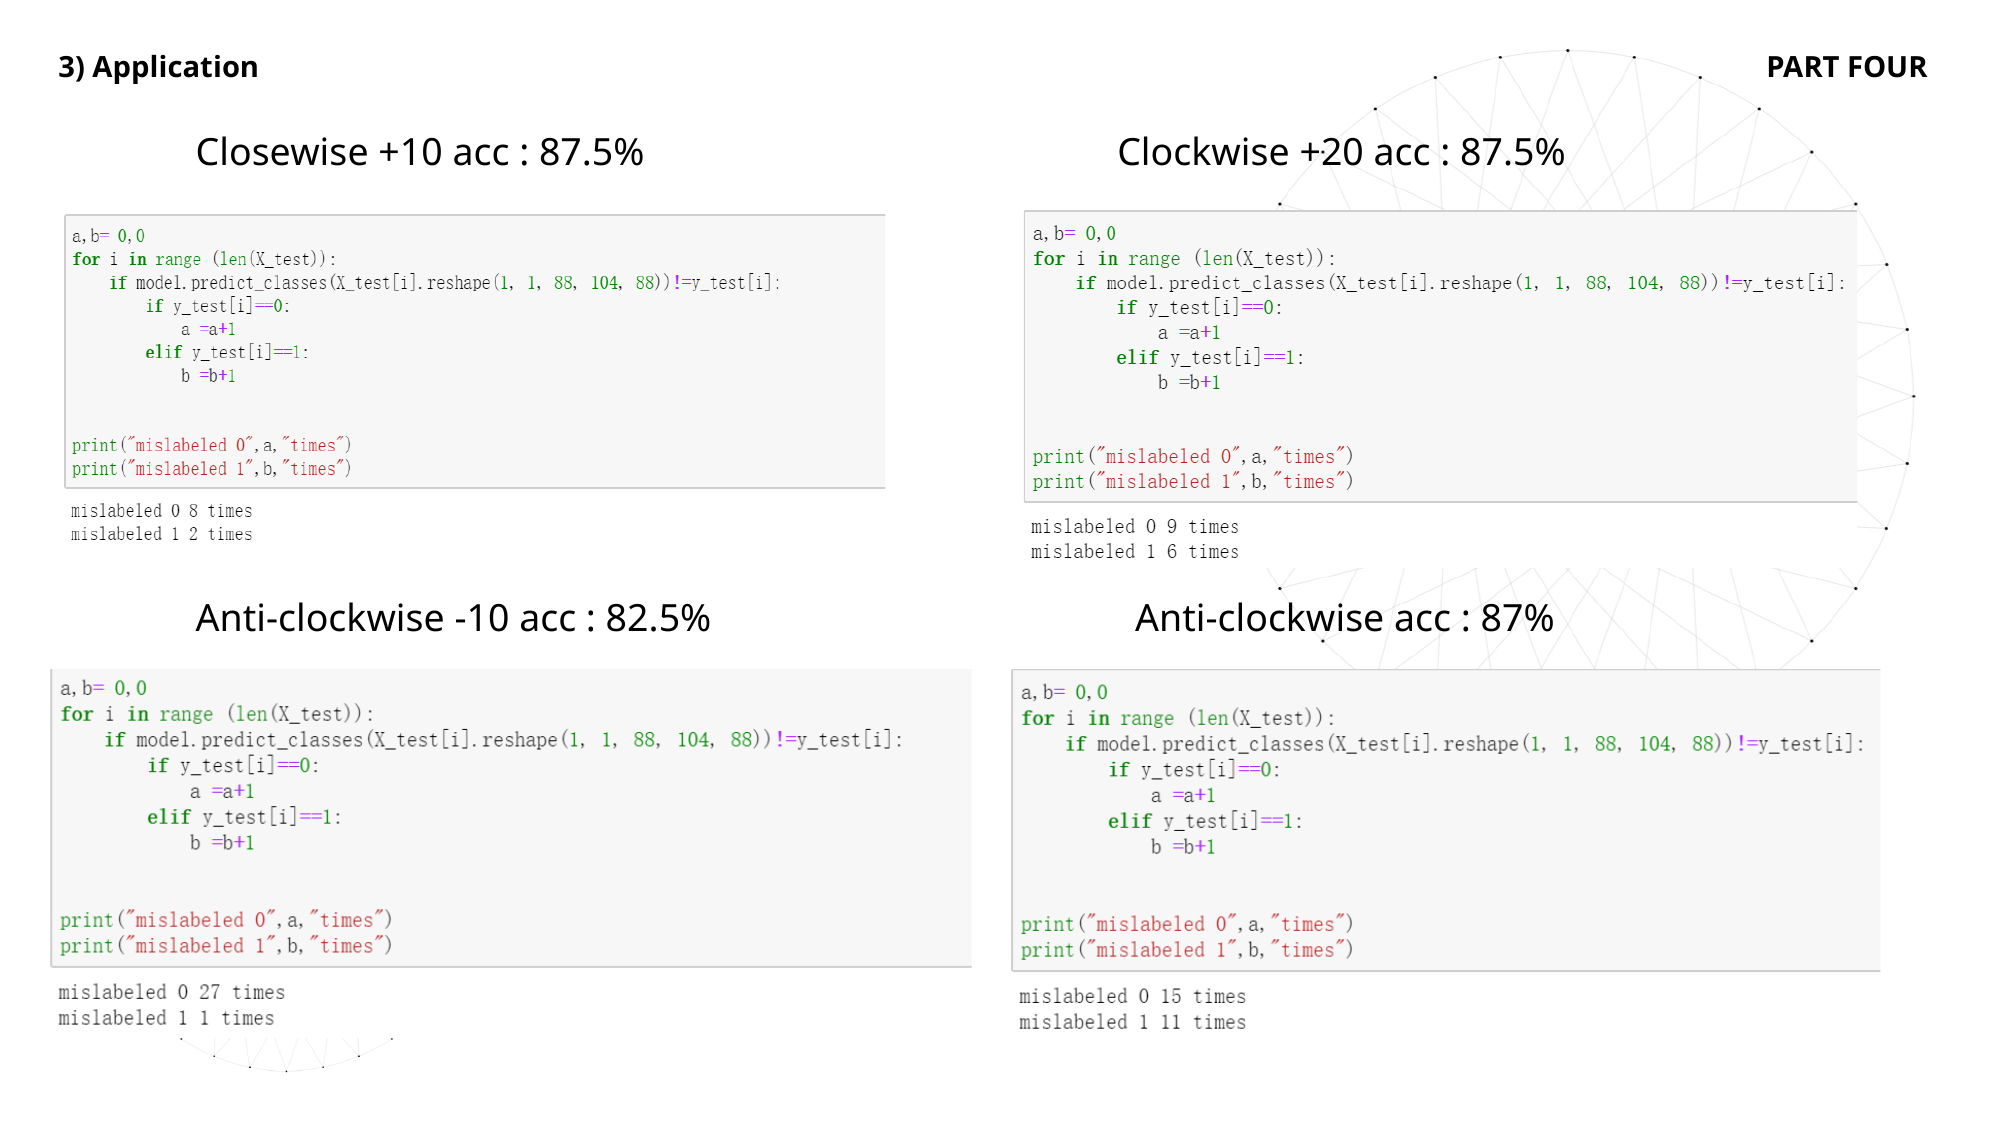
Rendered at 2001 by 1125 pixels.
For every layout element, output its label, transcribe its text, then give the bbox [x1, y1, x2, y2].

picture [63, 210, 886, 558]
text_box Closewise +10 acc : 87.5% [180, 120, 700, 181]
picture [1010, 72, 1936, 1038]
picture [43, 669, 972, 1080]
text_box PART FOUR [1408, 36, 1950, 100]
list 3) Application [42, 35, 586, 101]
text_box Anti-clockwise -10 acc : 82.5% [180, 586, 768, 646]
text_box Clockwise +20 acc : 87.5% [1102, 120, 1622, 181]
text_box Anti-clockwise acc : 87% [1120, 586, 1675, 646]
